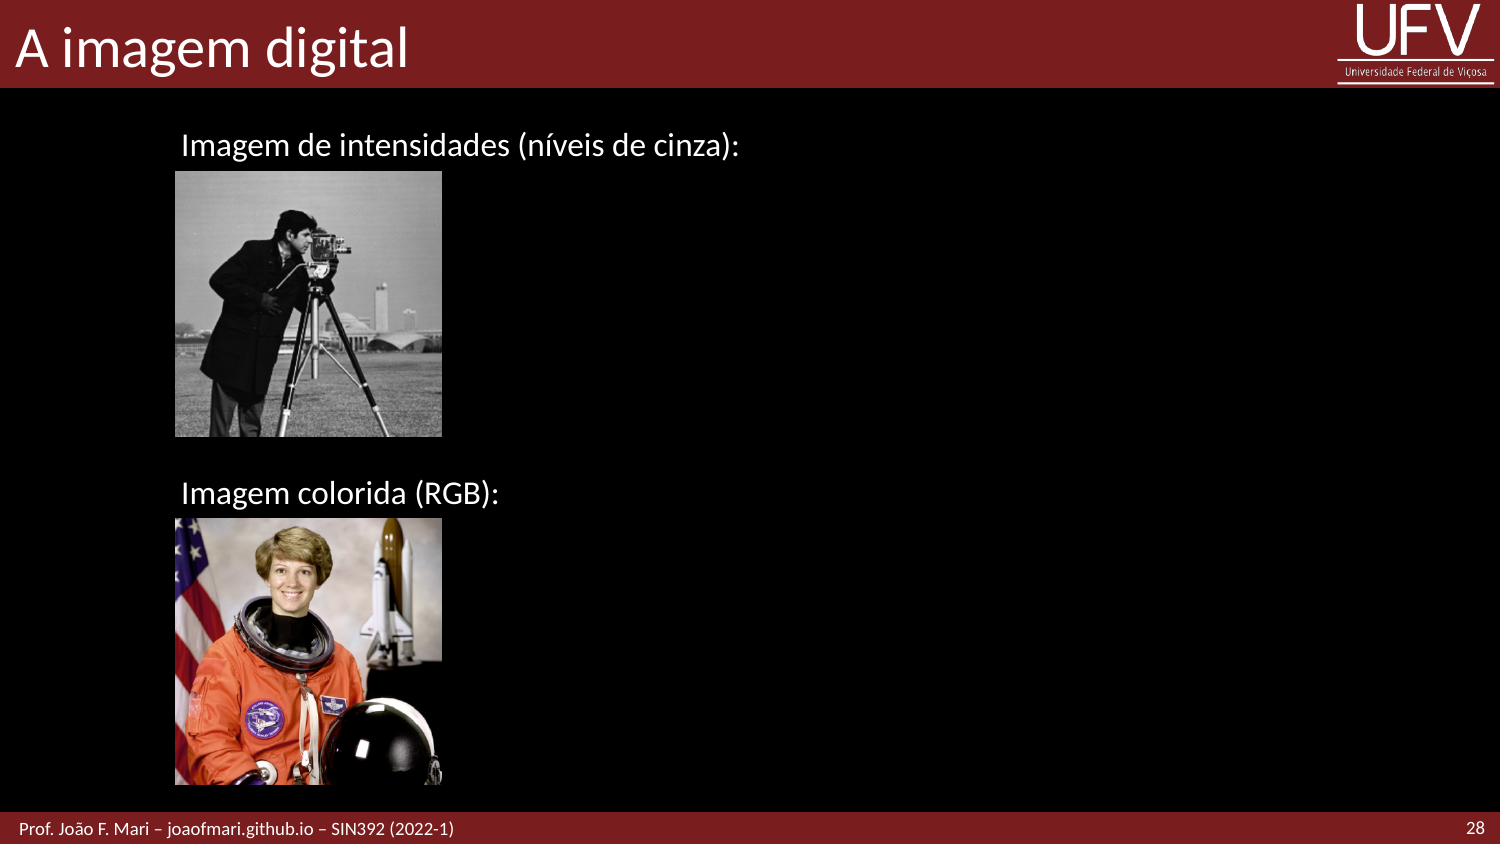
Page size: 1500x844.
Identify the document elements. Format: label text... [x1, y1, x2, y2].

text_box Imagem de intensidades (níveis de cinza): [175, 115, 938, 171]
picture [175, 170, 442, 438]
picture [175, 518, 442, 785]
text_box Imagem colorida (RGB): [175, 463, 584, 519]
list [0, 88, 1500, 812]
title A imagem digital [0, 0, 1500, 88]
slide_number 28 [1328, 811, 1500, 844]
footer Prof. João F. Mari – joaofmari.github.io – SIN392 (2022-1) [0, 812, 1034, 844]
